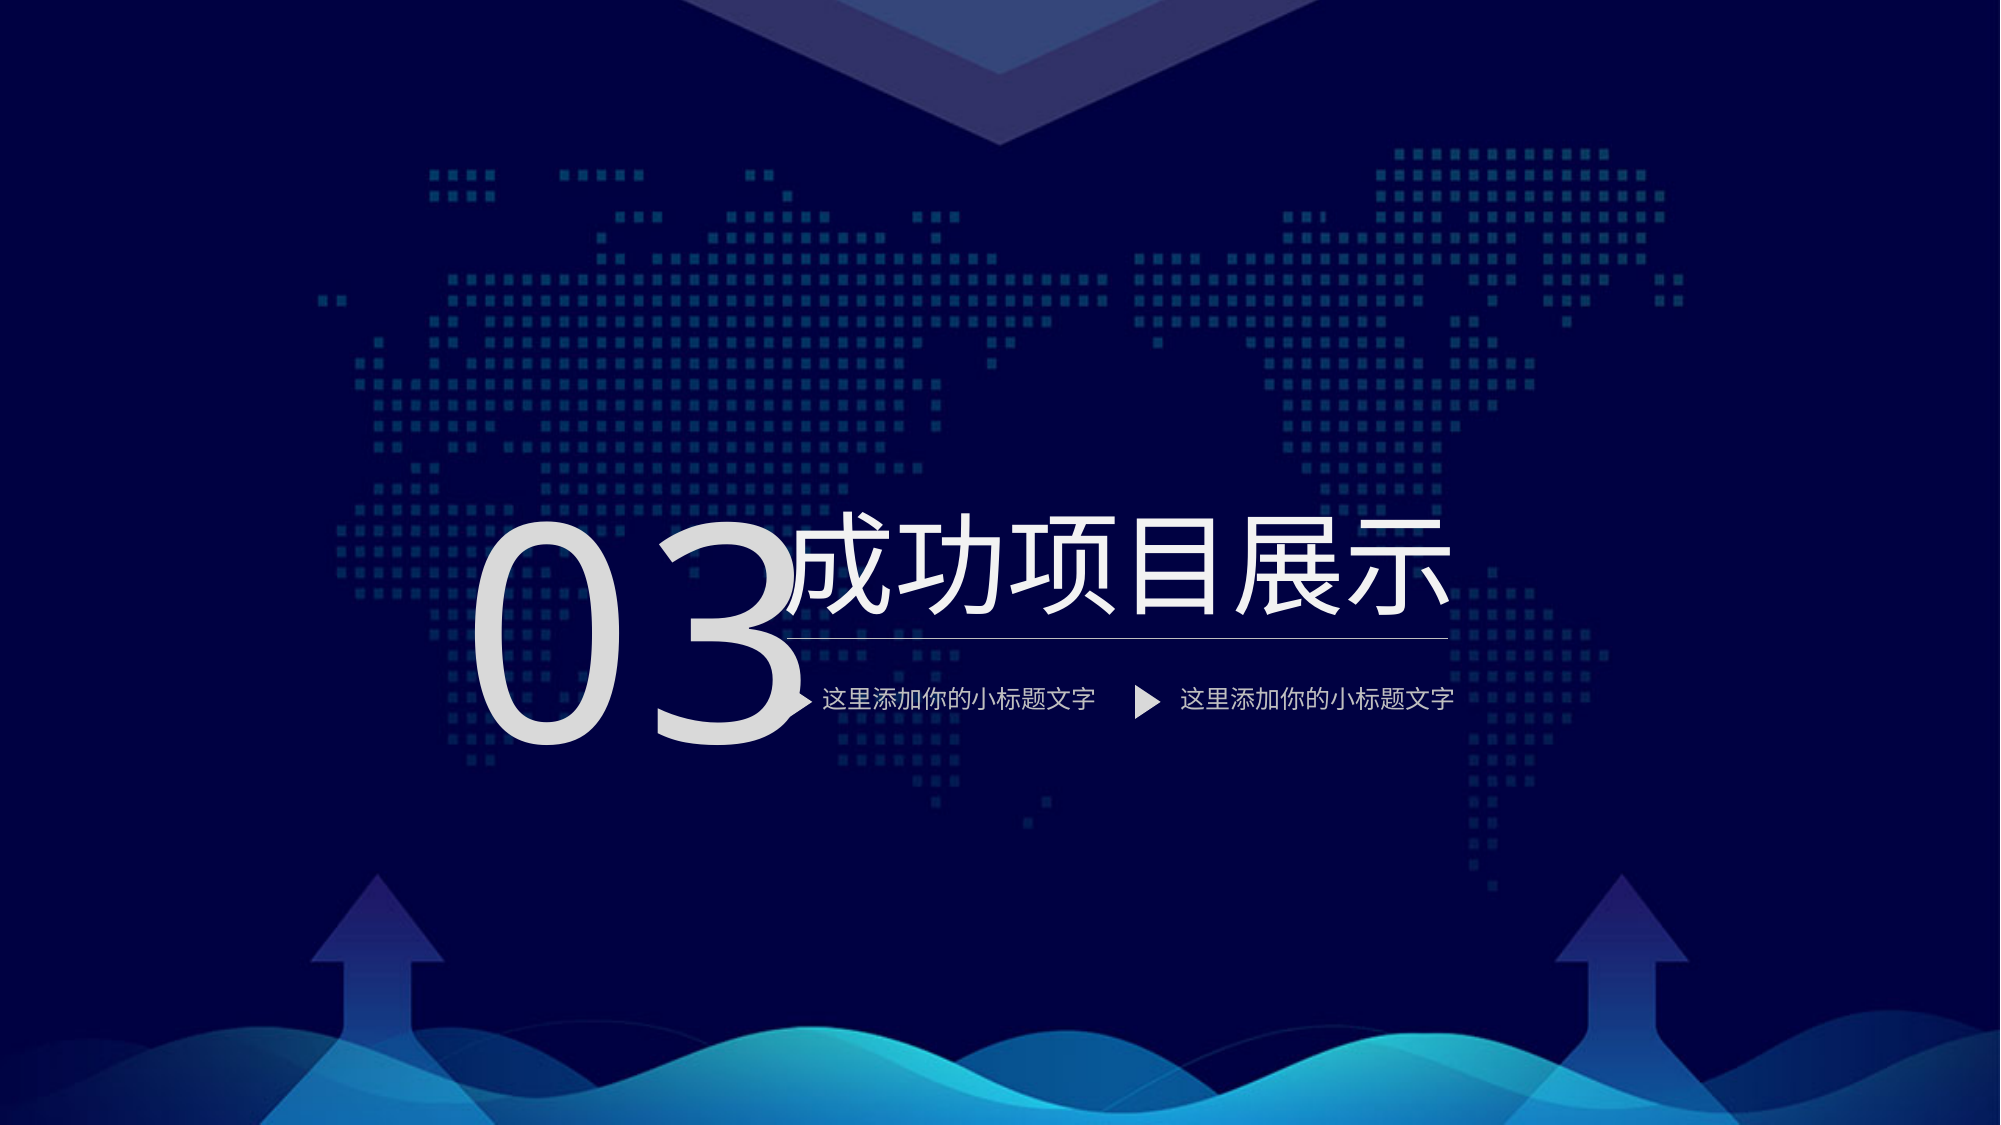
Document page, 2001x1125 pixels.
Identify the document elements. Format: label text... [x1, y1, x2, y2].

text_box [786, 670, 1133, 727]
text_box 成功项目展示 [767, 486, 1473, 637]
picture [0, 0, 2000, 1125]
text_box 03 [446, 431, 834, 812]
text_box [1135, 670, 1492, 727]
